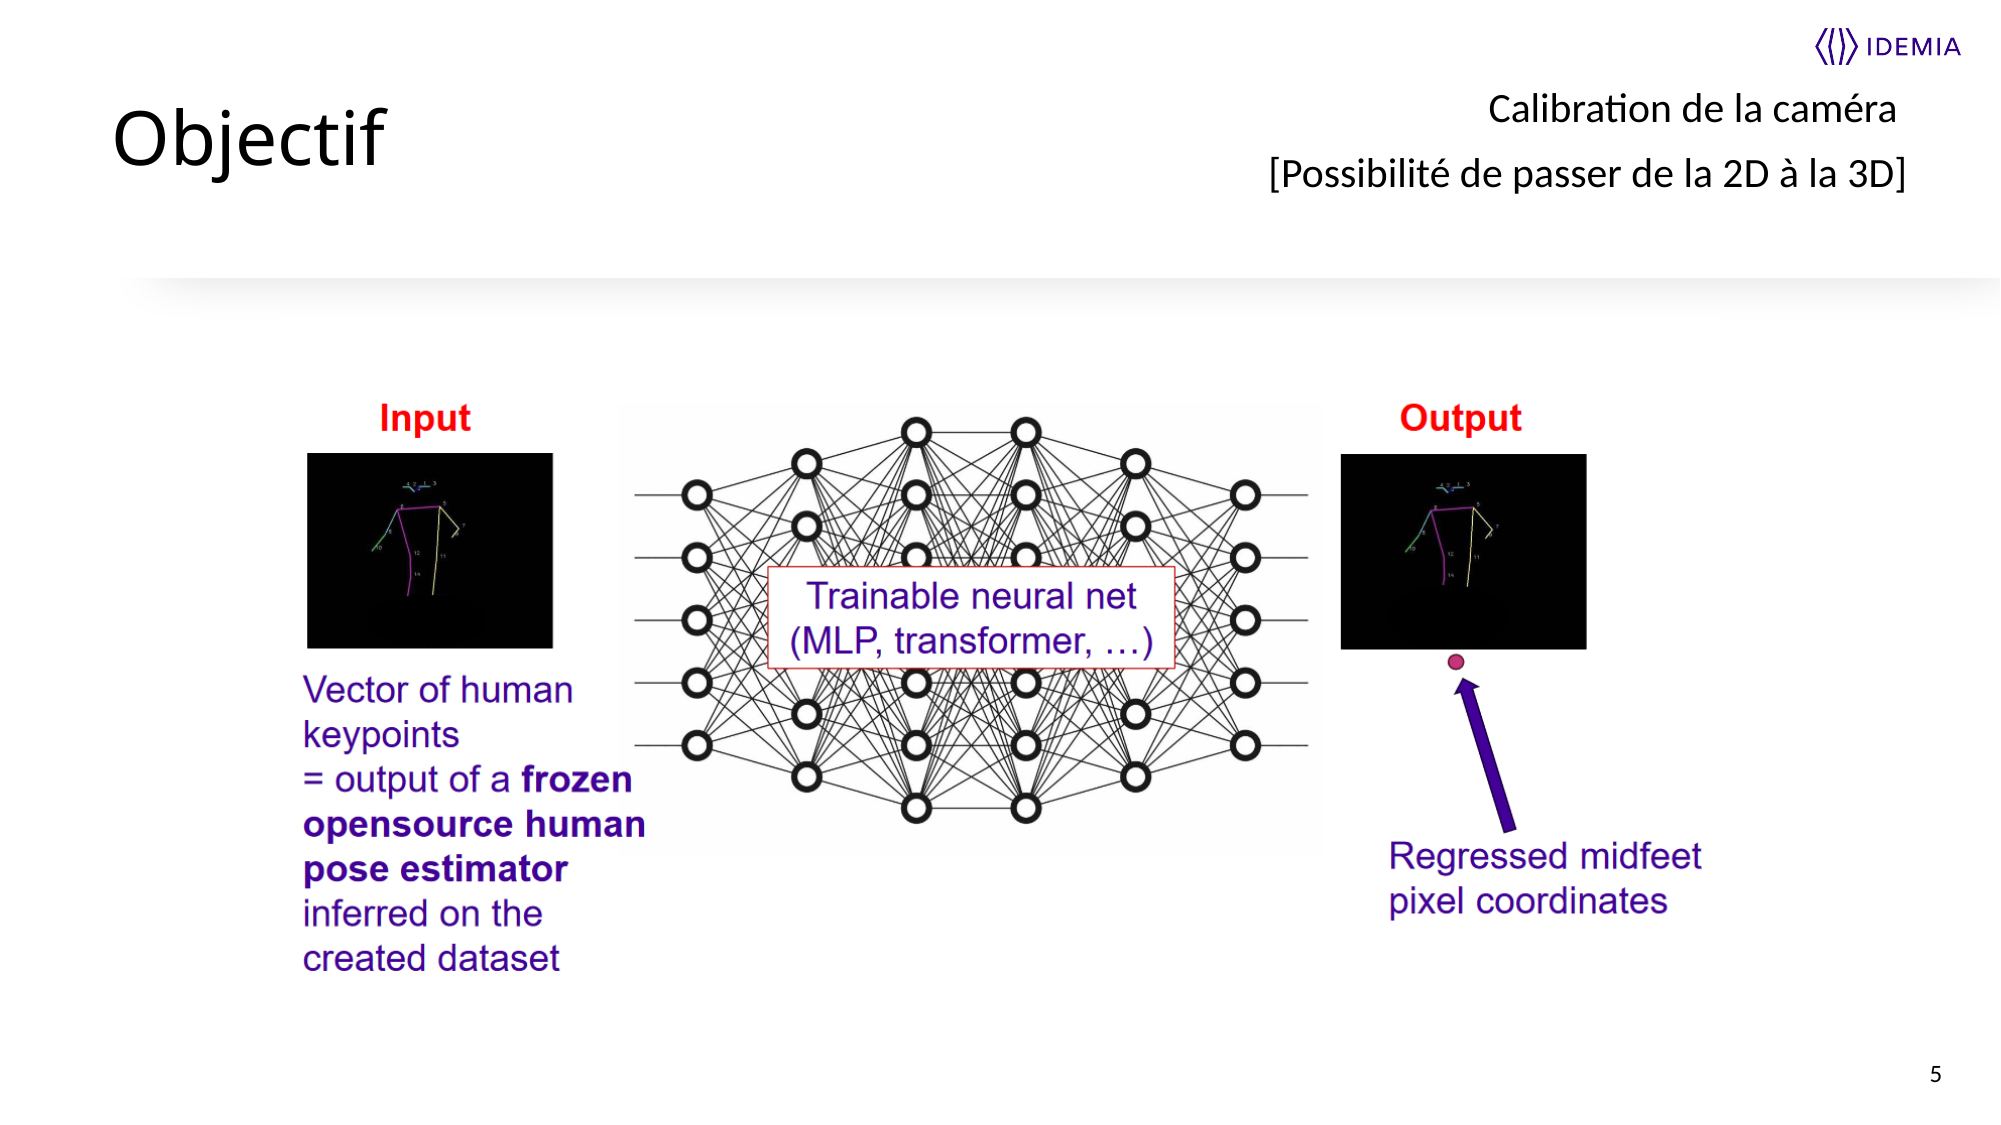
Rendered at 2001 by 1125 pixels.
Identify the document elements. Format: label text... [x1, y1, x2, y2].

picture [278, 318, 1722, 979]
slide_number 5 [1432, 1042, 1958, 1103]
list Calibration de la caméra [Possibilité de passer de la 2D à la 3D] [1247, 40, 1923, 243]
text_box [0, 0, 2000, 279]
text_box [0, 279, 2000, 1125]
picture [1815, 28, 1961, 65]
title Objectif [96, 40, 1247, 243]
